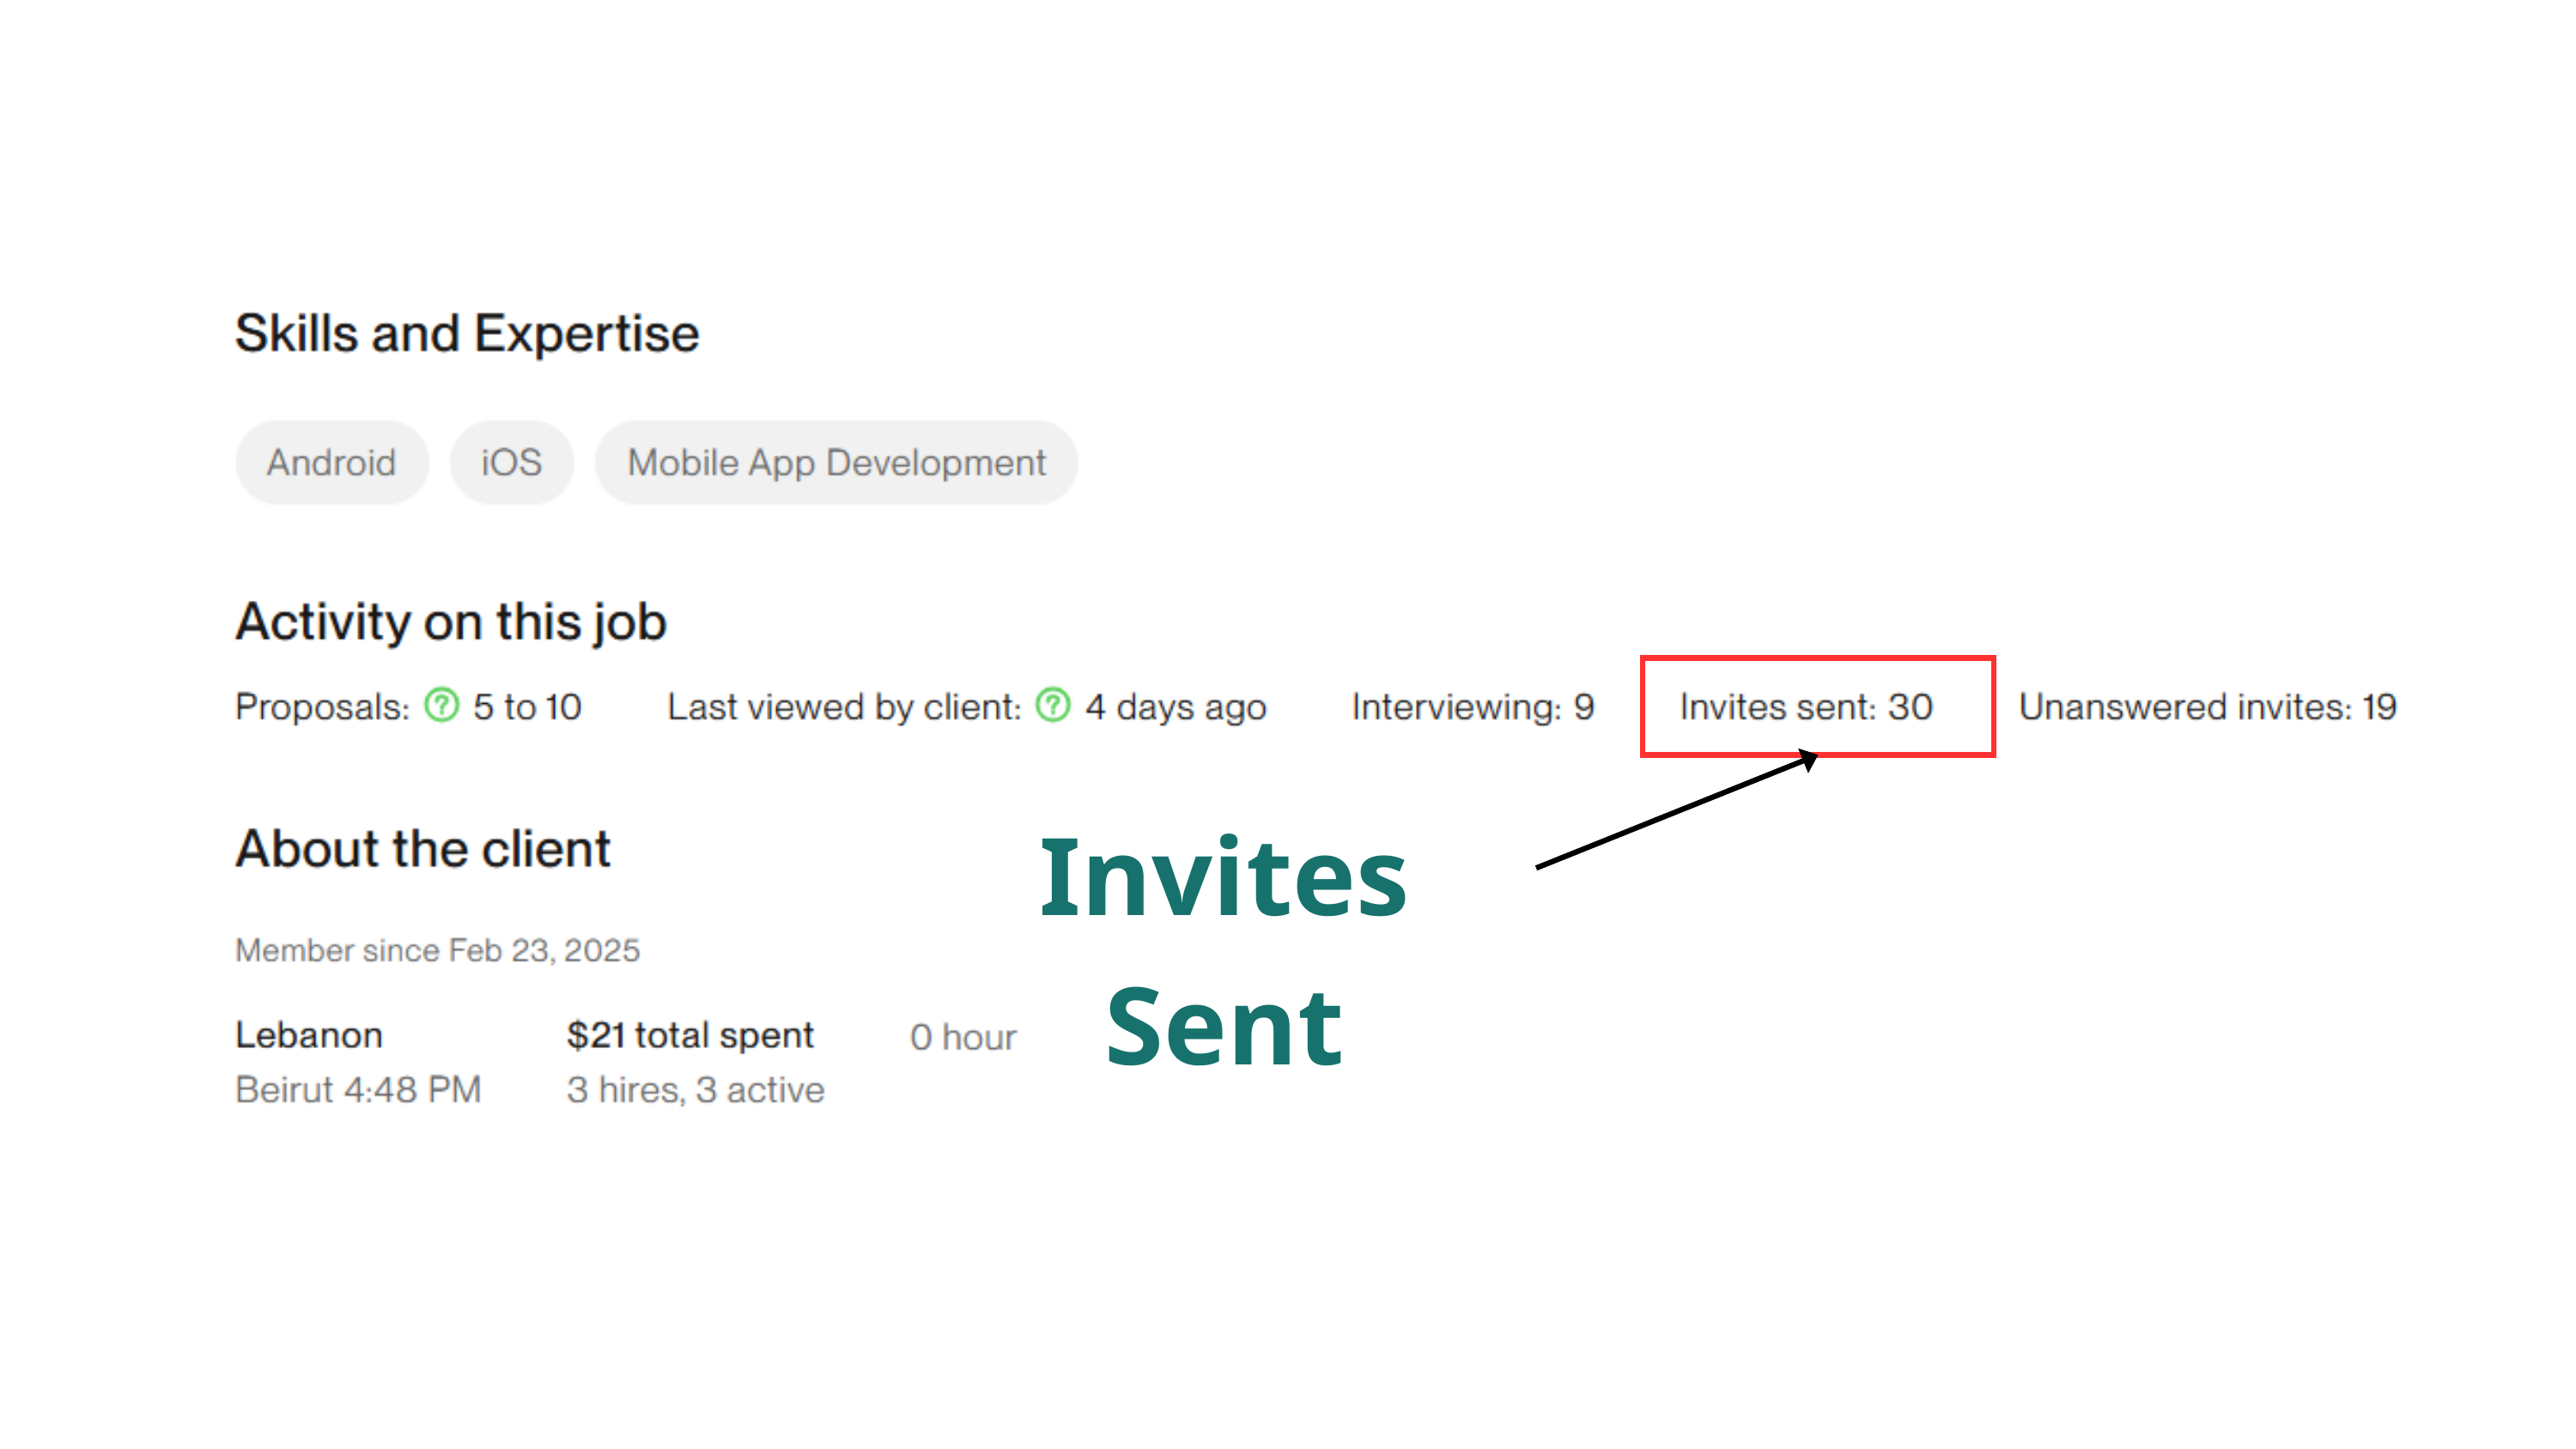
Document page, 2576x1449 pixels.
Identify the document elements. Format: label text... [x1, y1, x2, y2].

text_box Invites Sent [913, 785, 1537, 1087]
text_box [1642, 658, 1994, 755]
text_box [144, 251, 2432, 1197]
